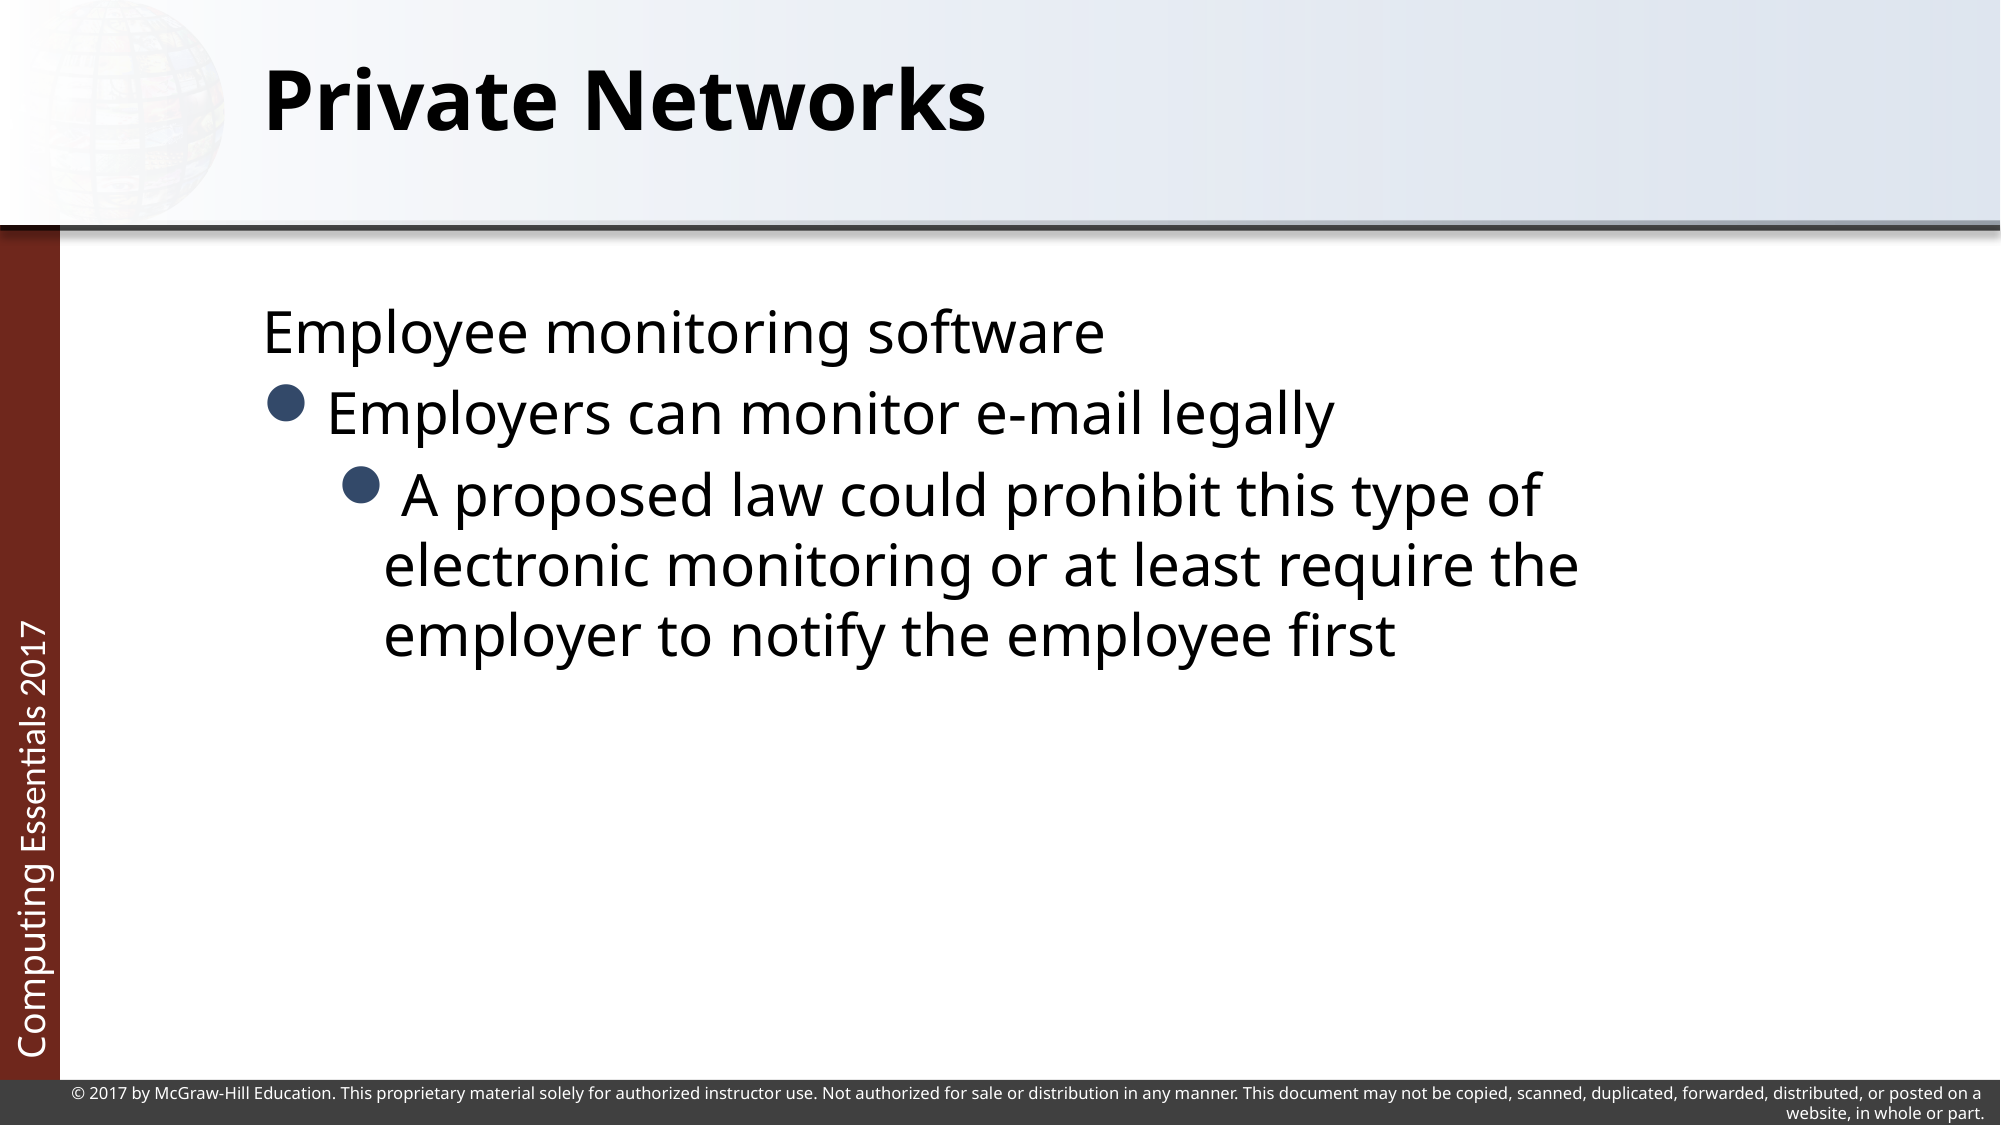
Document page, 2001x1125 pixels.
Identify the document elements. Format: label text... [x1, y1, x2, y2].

list Employee monitoring software Employers can monitor e-mail legally A proposed law could prohibit this type of electronic monitoring or at least require the employer to notify the employee first [247, 287, 1807, 995]
title Private Networks [247, 0, 1985, 195]
